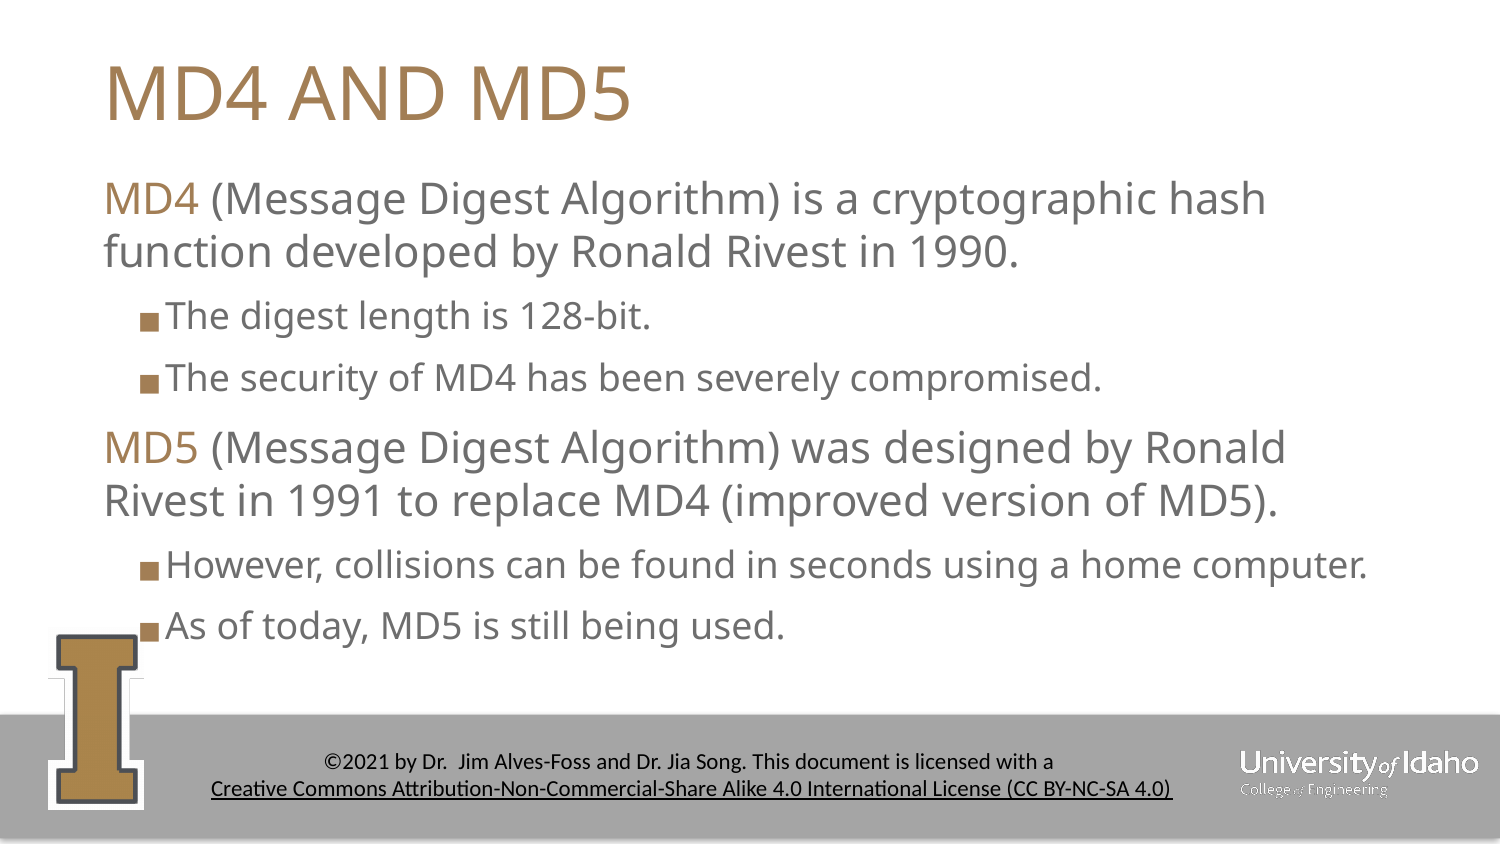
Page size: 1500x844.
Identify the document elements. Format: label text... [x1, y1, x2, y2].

picture [1118, 658, 1500, 844]
list MD4 (Message Digest Algorithm) is a cryptographic hash function developed by Ronald Rivest in 1990. The digest length is 128-bit. The security of MD4 has been severely compromised. MD5 (Message Digest Algorithm) was designed by Ronald Rivest in 1991 to replace MD4 (improved version of MD5). However, collisions can be found in seconds using a home computer. As of today, MD5 is still being used. [103, 169, 1397, 760]
picture [48, 627, 144, 810]
title MD4 AND MD5 [103, 44, 1397, 158]
